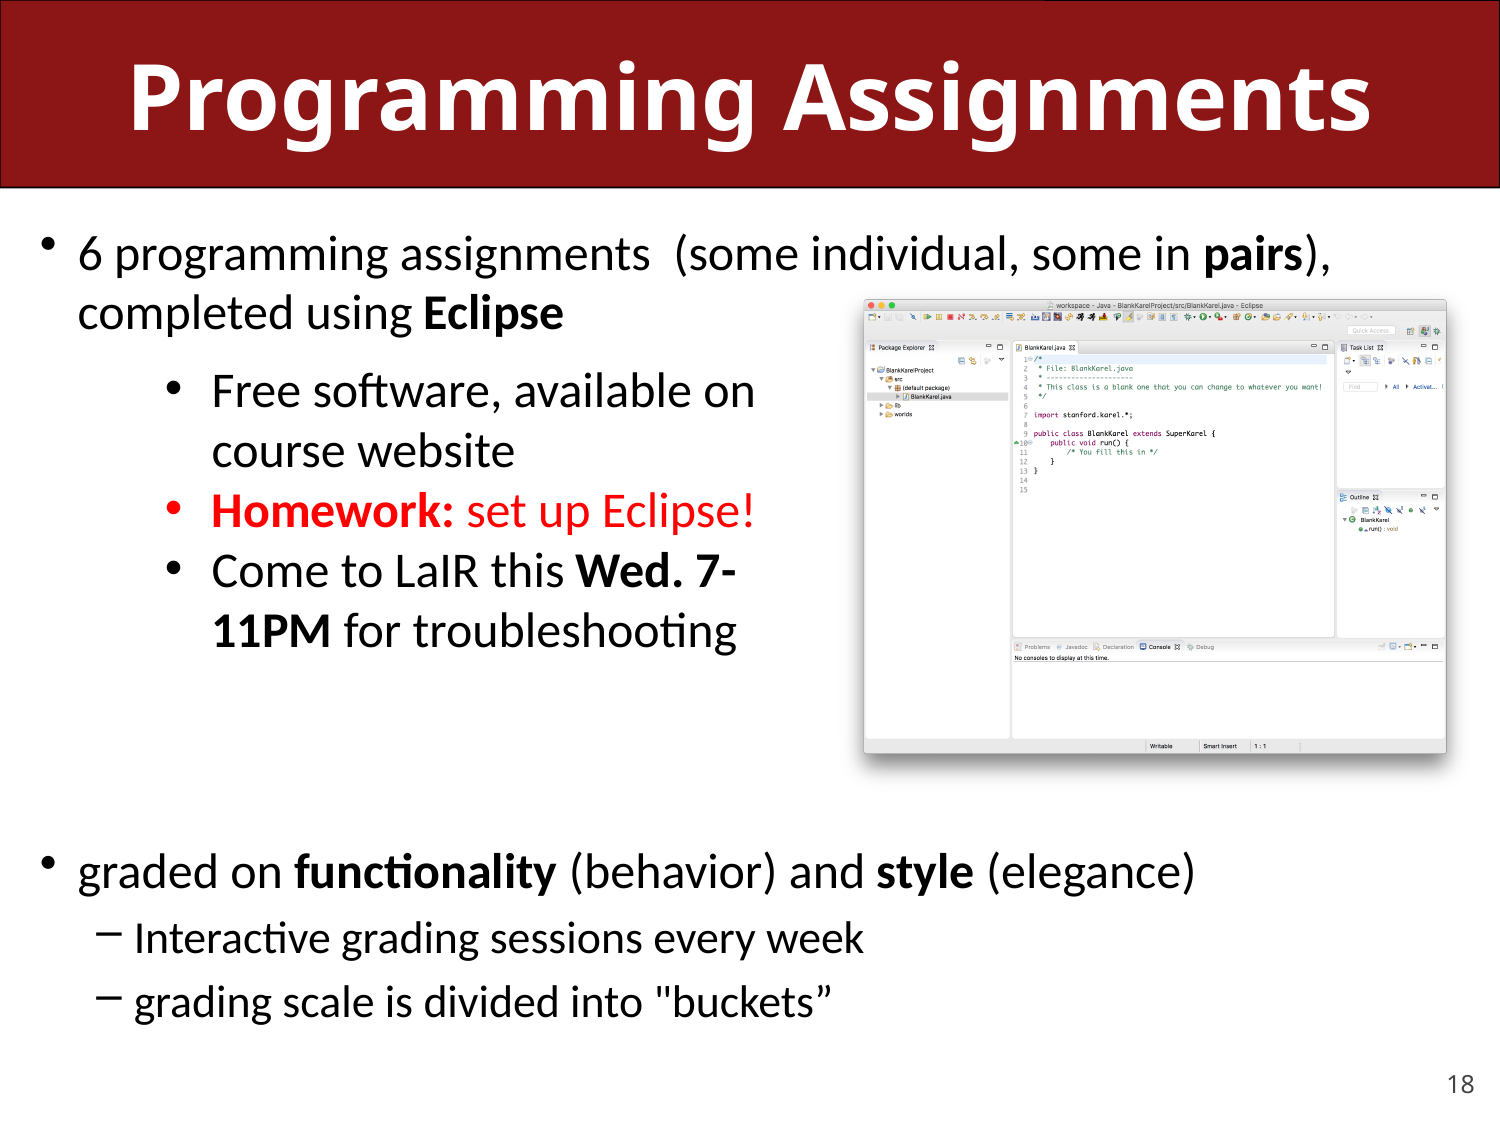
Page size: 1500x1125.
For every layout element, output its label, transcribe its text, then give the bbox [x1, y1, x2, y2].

list 6 programming assignments (some individual, some in pairs), completed using Eclipse graded on functionality (behavior) and style (elegance) Interactive grading sessions every week grading scale is divided into "buckets” [24, 212, 1475, 1063]
text_box Free software, available on course website Homework: set up Eclipse! Come to LaIR this Wed. 7-11PM for troubleshooting [74, 349, 813, 725]
picture [835, 283, 1475, 795]
title Programming Assignments [75, 0, 1425, 188]
